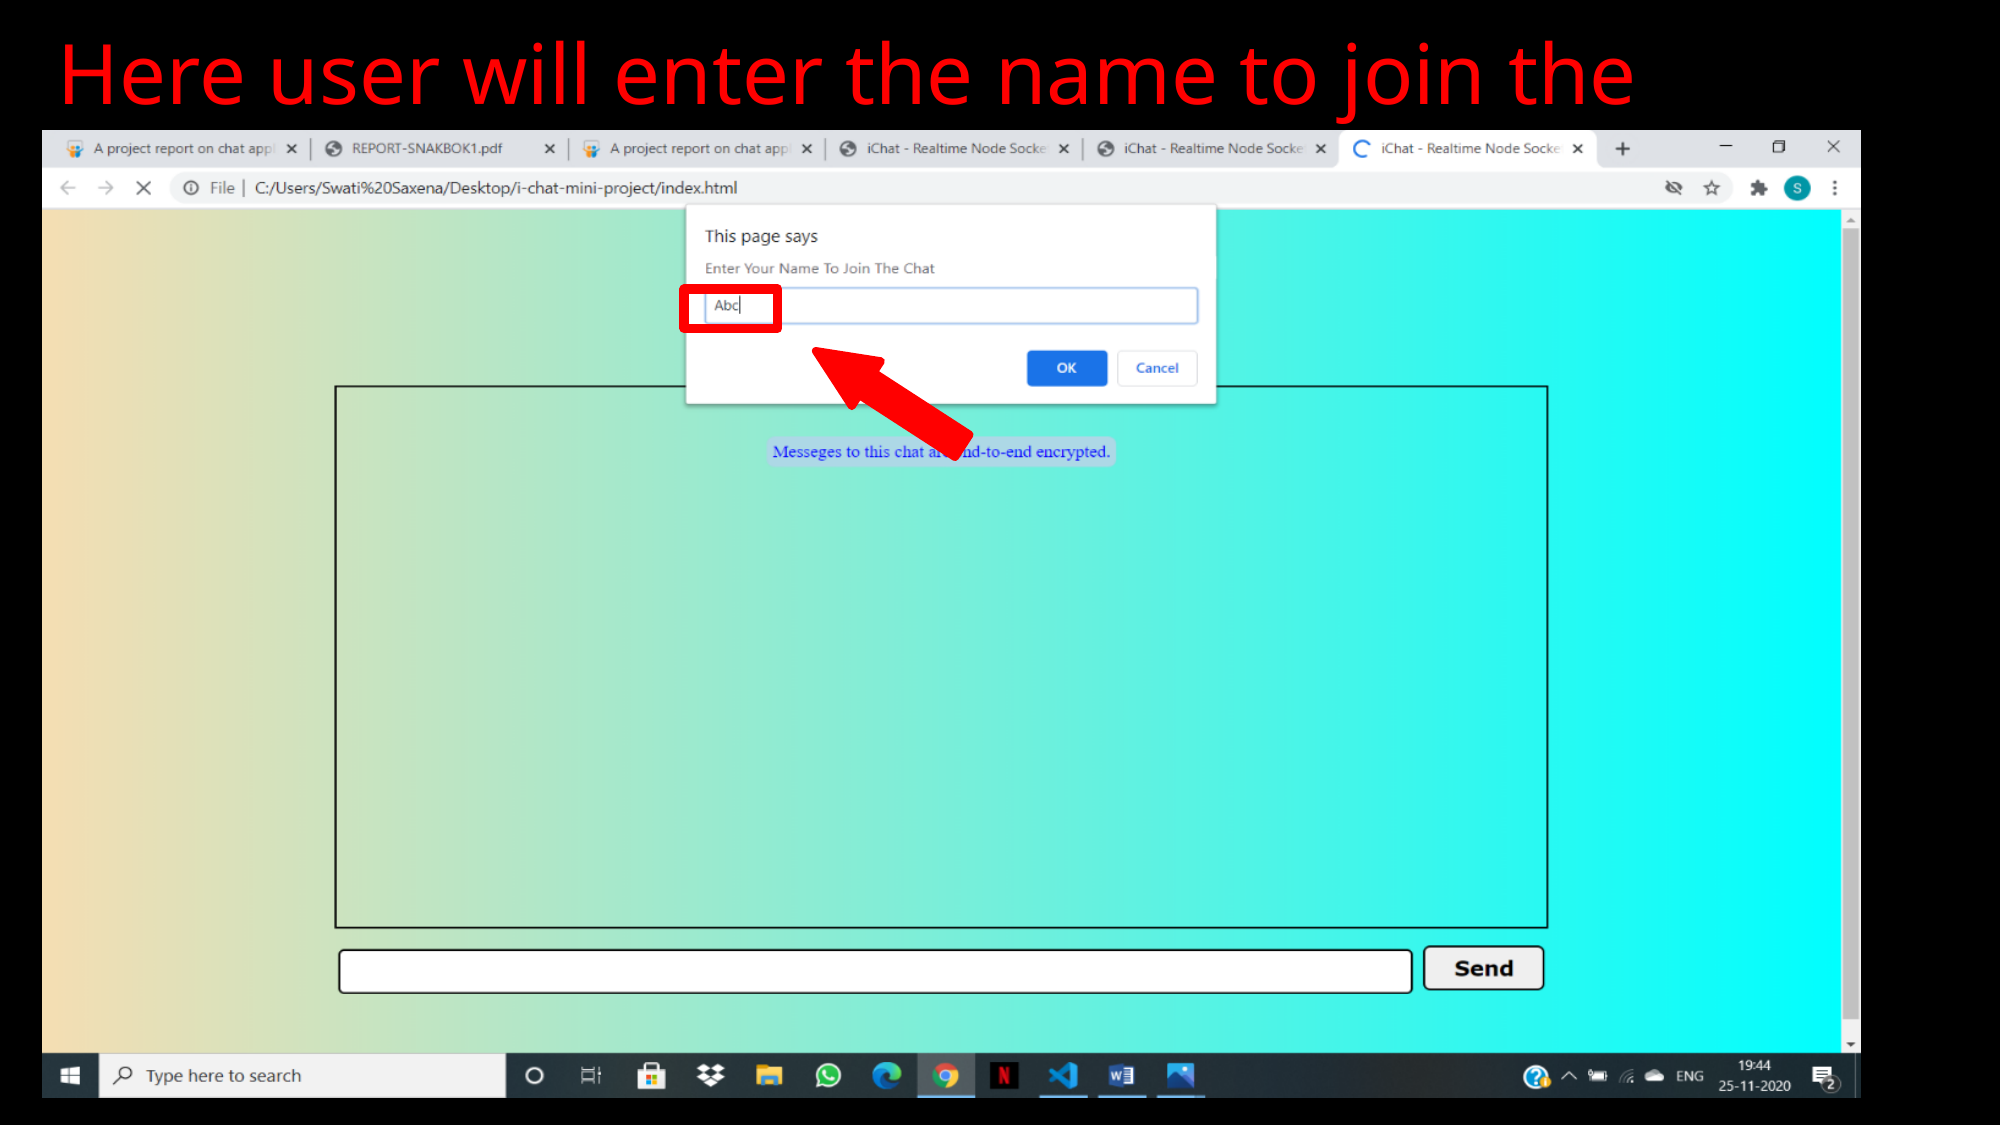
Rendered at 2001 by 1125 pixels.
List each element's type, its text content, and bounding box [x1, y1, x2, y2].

picture [42, 130, 1861, 1098]
text_box Here user will enter the name to join the chat. [42, 13, 1736, 130]
